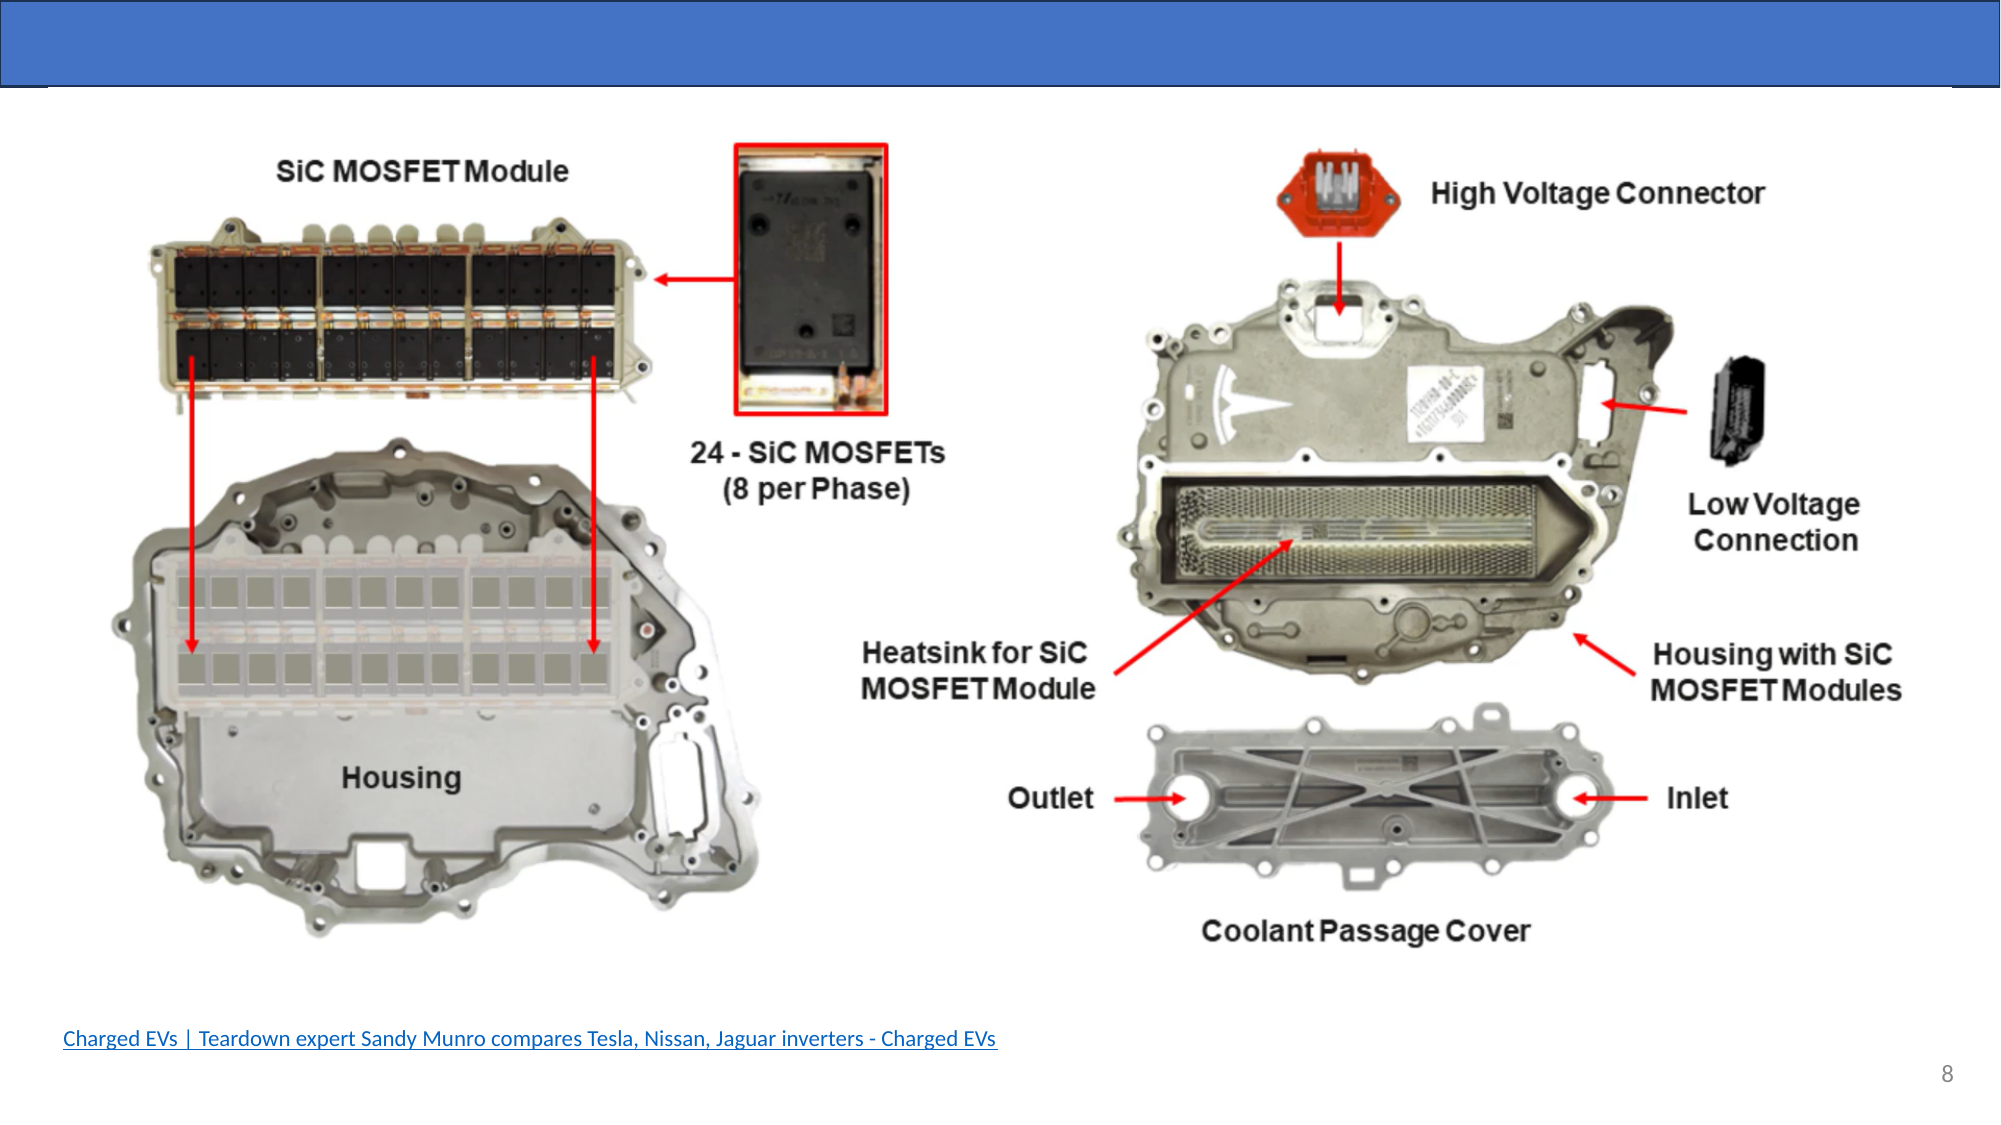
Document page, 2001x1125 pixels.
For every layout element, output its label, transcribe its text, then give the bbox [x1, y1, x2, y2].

slide_number 8 [1524, 1042, 1975, 1103]
text_box Charged EVs | Teardown expert Sandy Munro compares Tesla, Nissan, Jaguar inverters - Charged EVs [48, 1016, 1032, 1059]
picture [48, 86, 1952, 981]
